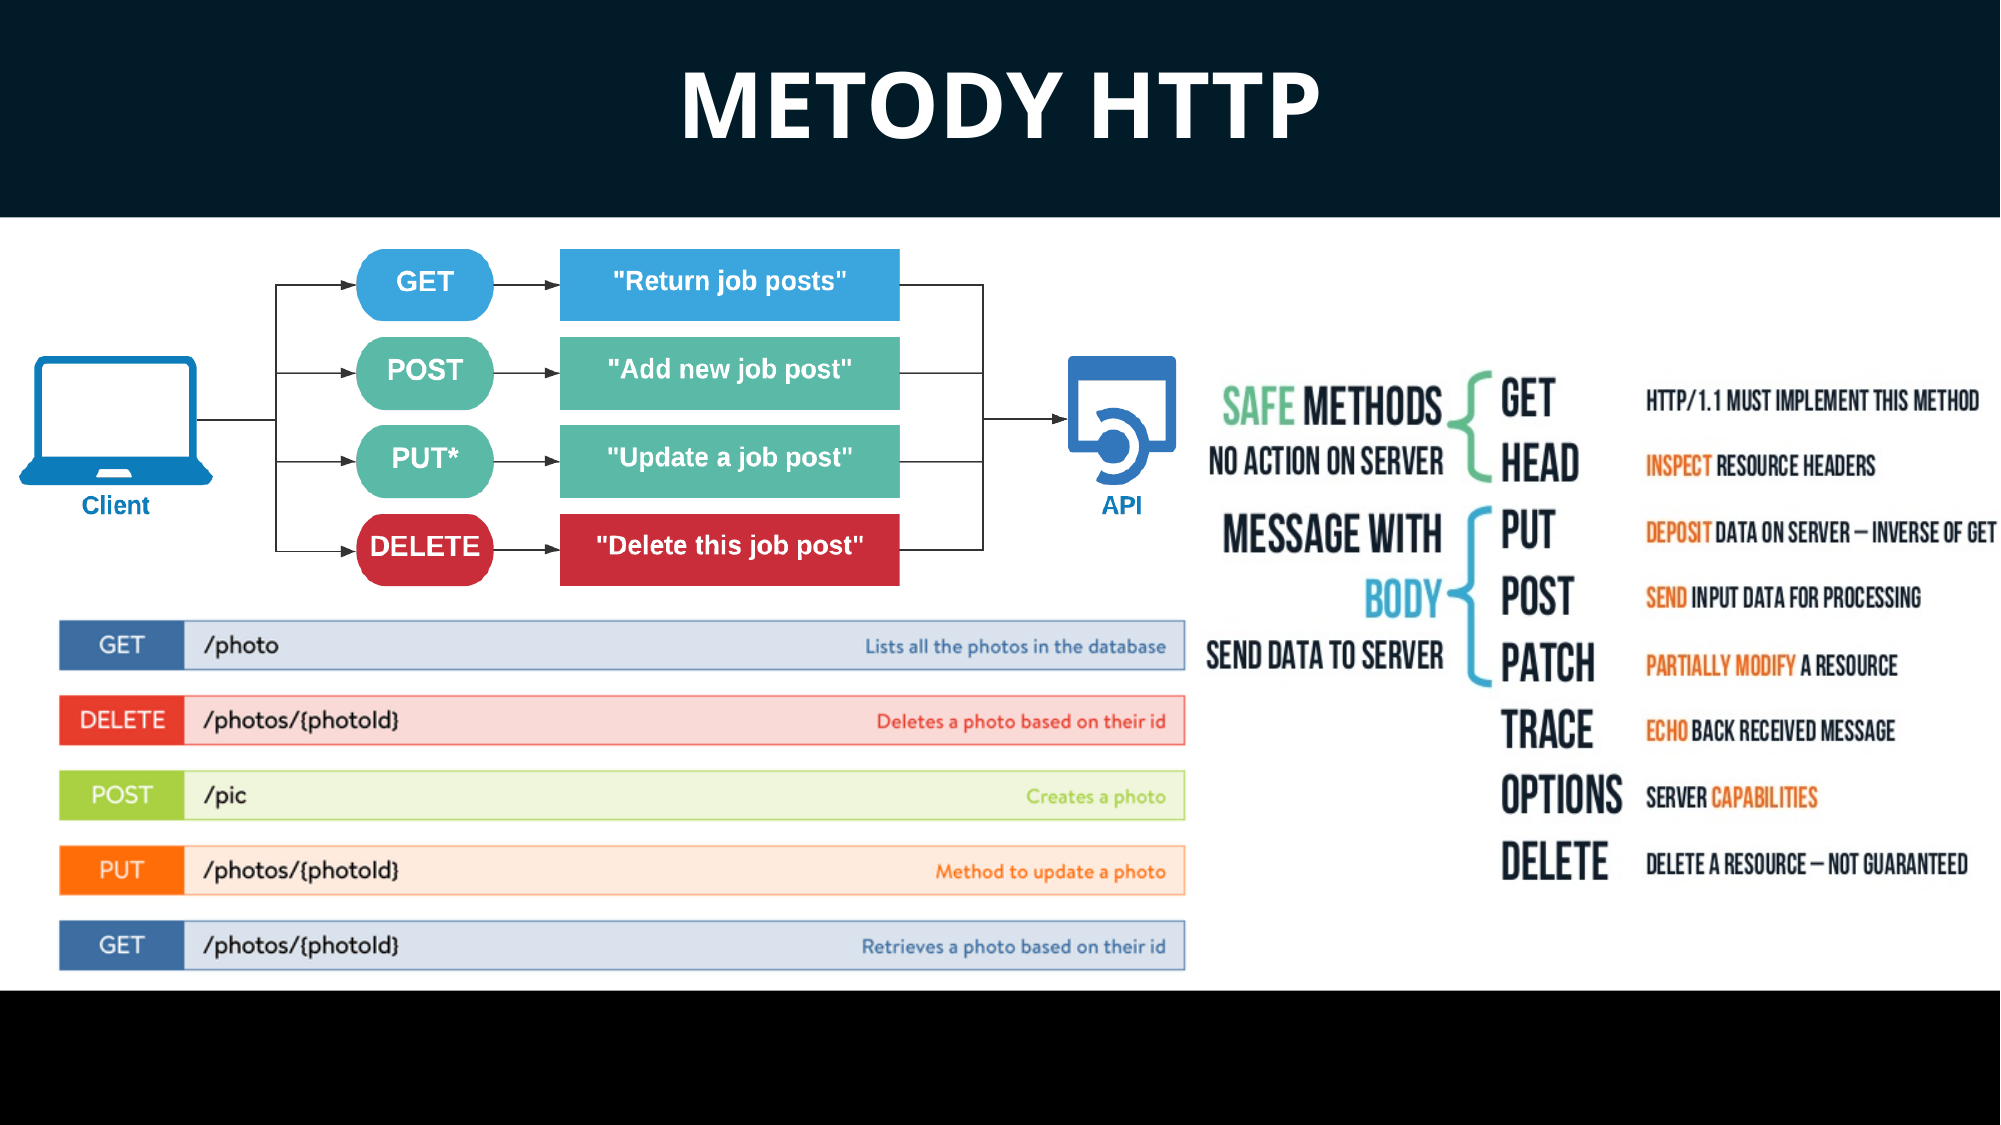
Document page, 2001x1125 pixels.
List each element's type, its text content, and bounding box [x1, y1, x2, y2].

text_box [0, 990, 2000, 1125]
title METODY HTTP [0, 0, 2000, 218]
picture [0, 216, 2000, 985]
